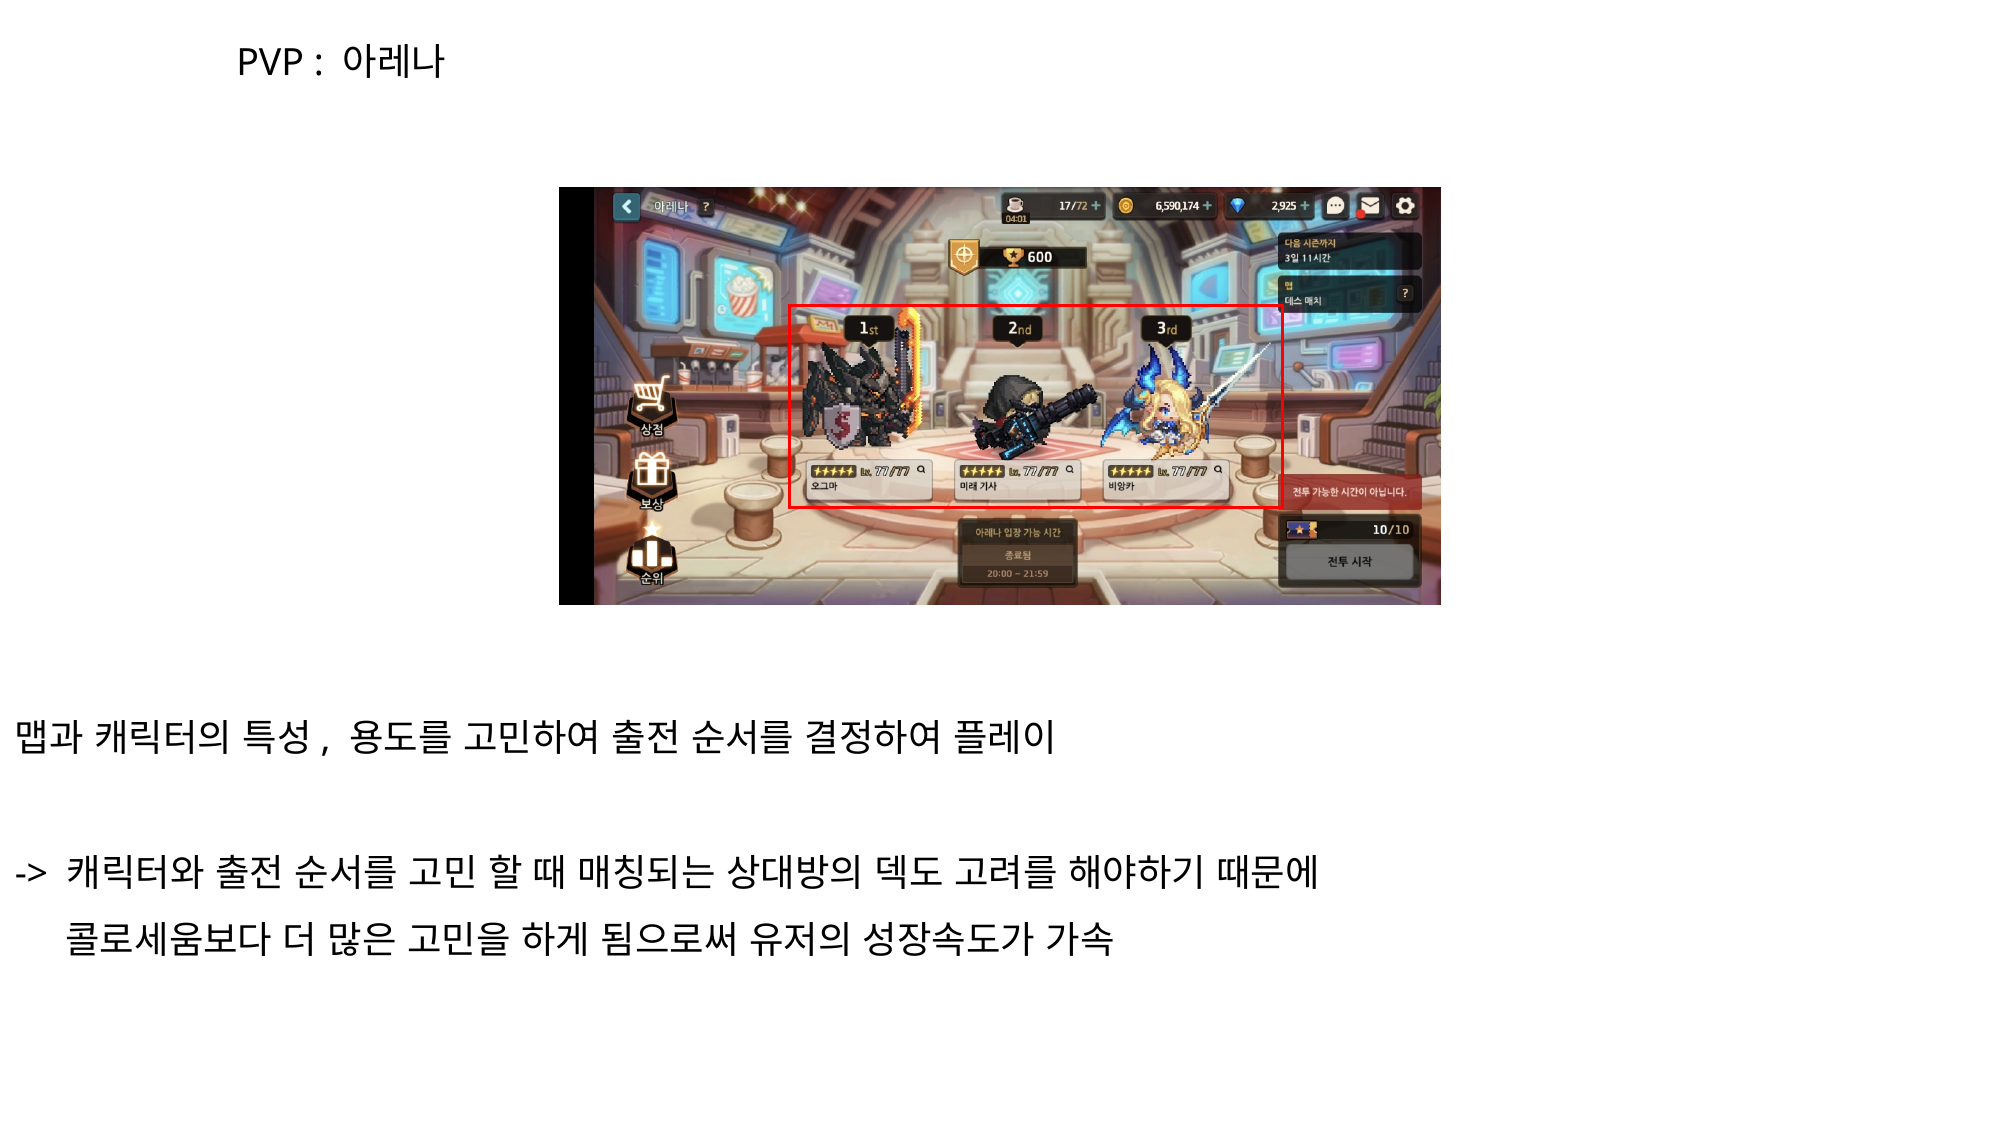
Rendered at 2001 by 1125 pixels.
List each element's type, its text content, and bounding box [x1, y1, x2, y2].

picture [559, 187, 1441, 605]
text_box PVP : 아레나 [221, 30, 931, 91]
text_box 맵과 캐릭터의 특성, 용도를 고민하여 출전 순서를 결정하여 플레이 -> 캐릭터와 출전 순서를 고민 할 때 매칭되는 상대방의 덱도 고려를 해야하기 때문에 콜로세움보다 더 많은 고민을 하게 됨으로써 유저의 성장속도가 가속 [0, 684, 2000, 969]
